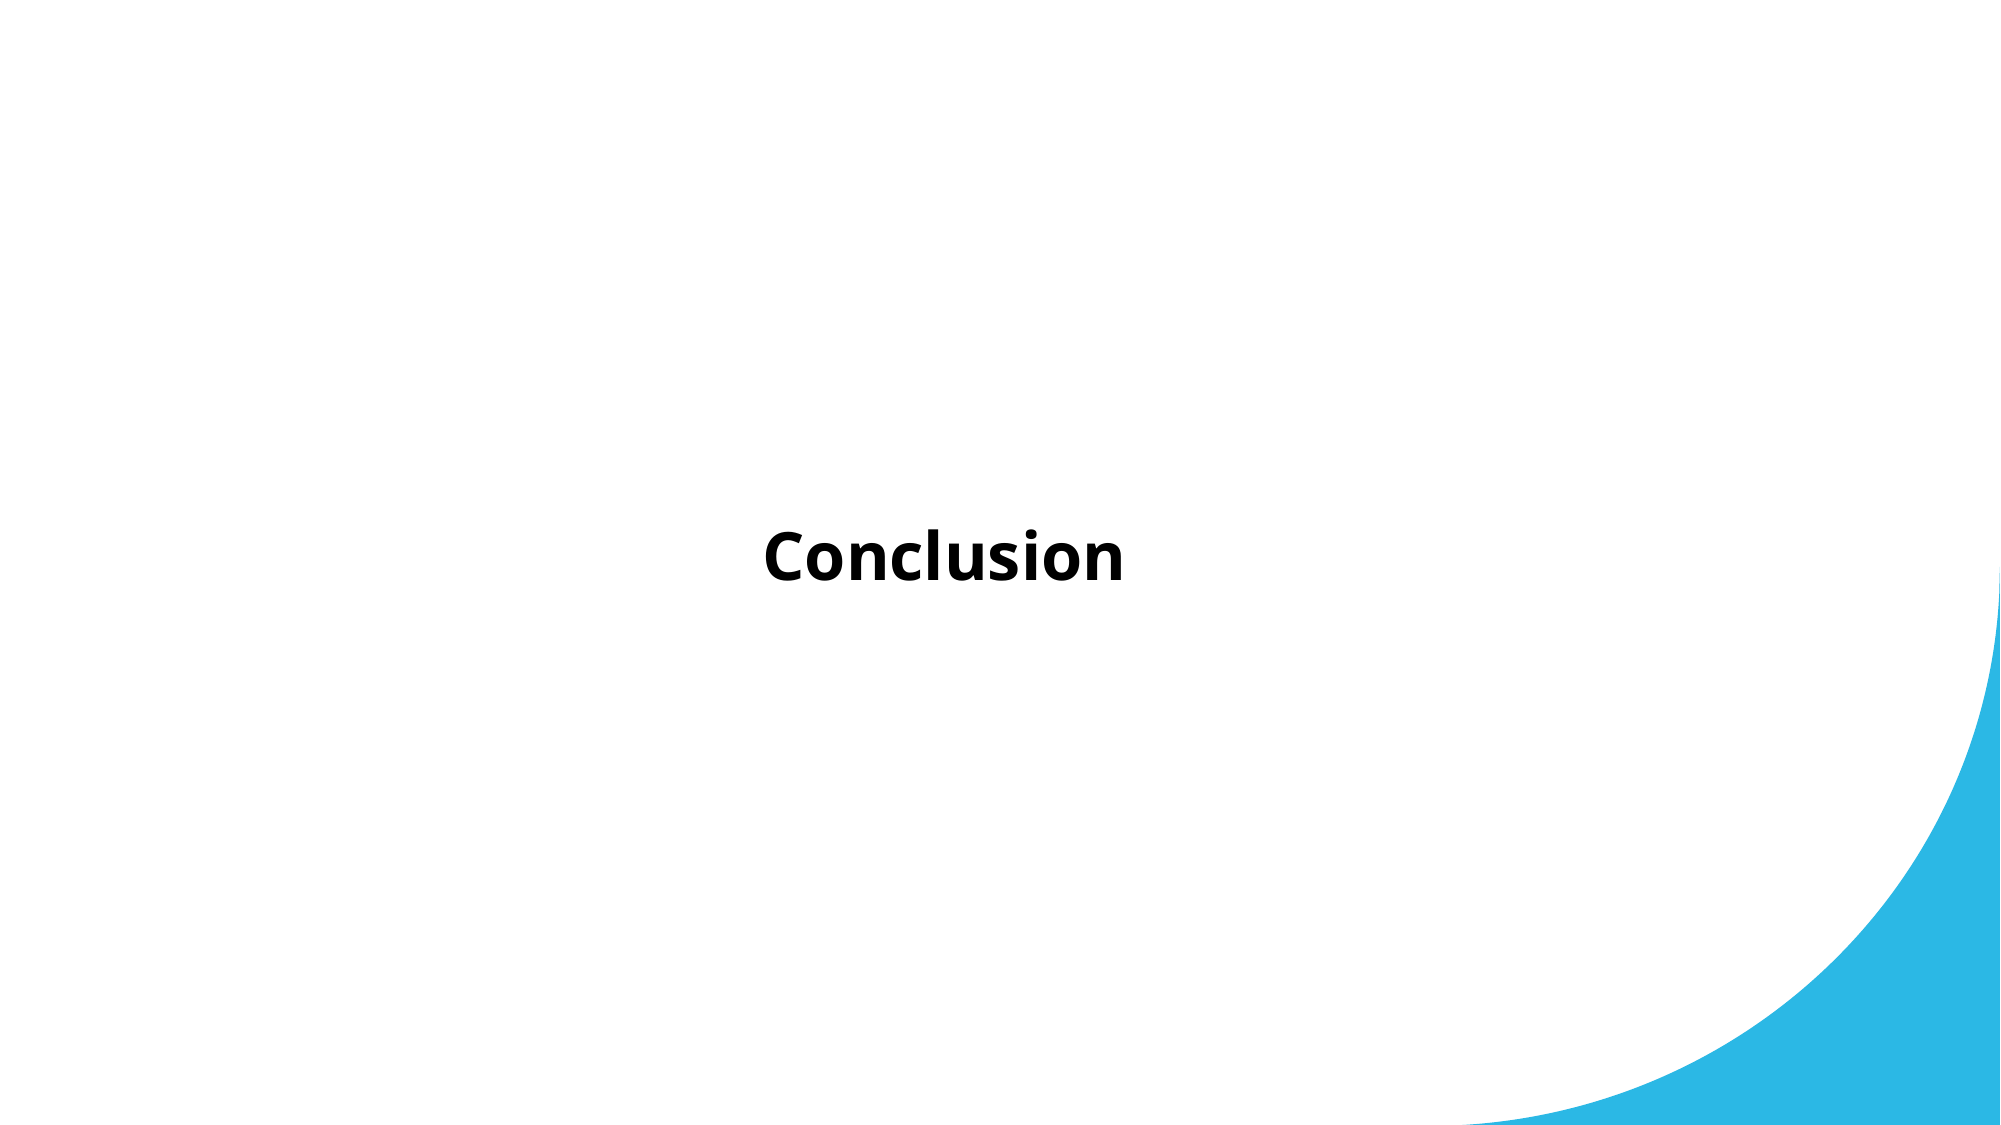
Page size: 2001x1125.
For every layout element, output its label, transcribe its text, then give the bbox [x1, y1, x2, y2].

title Conclusion [136, 353, 1770, 602]
